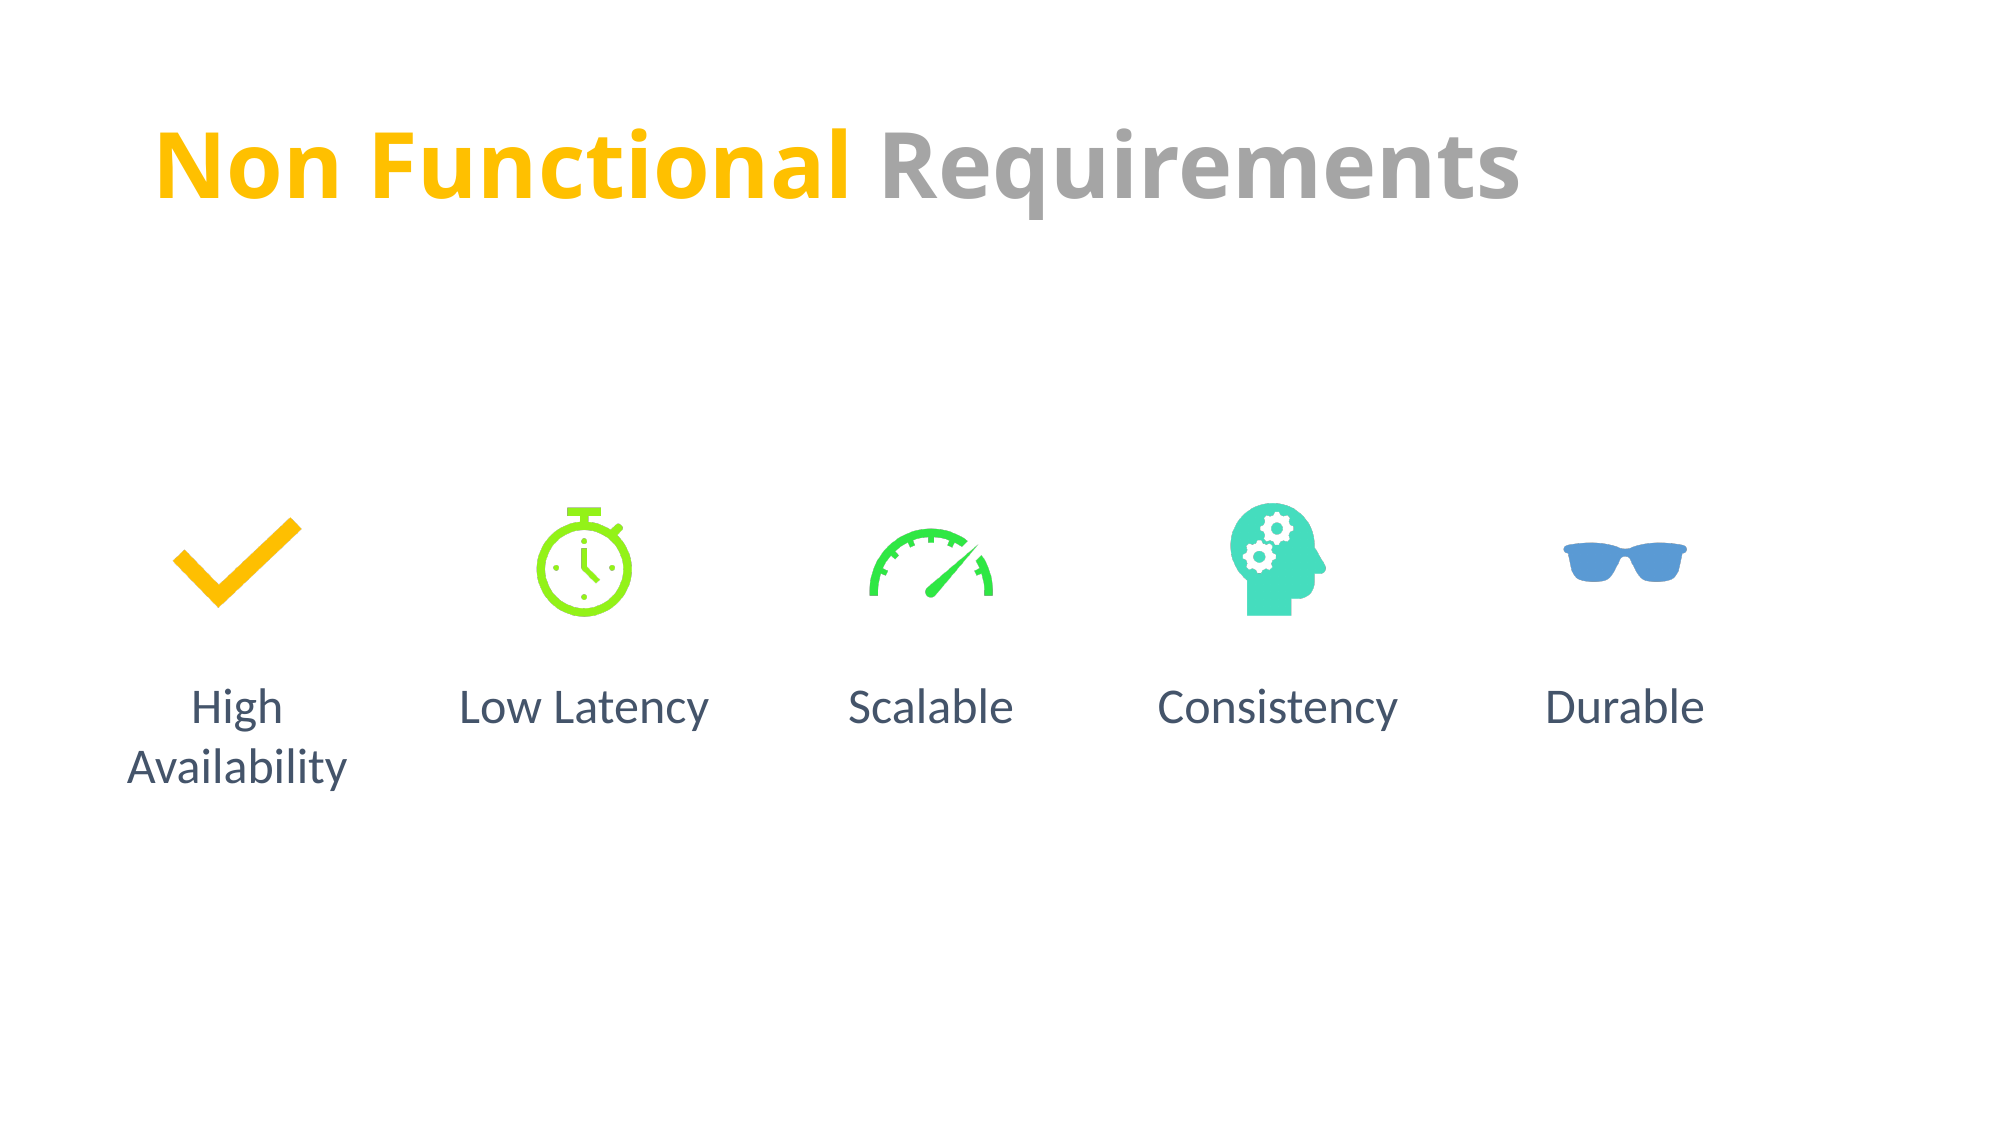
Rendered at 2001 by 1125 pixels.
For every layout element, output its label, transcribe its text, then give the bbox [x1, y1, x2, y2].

title Non Functional Requirements [137, 59, 1863, 278]
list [0, 290, 1863, 1005]
